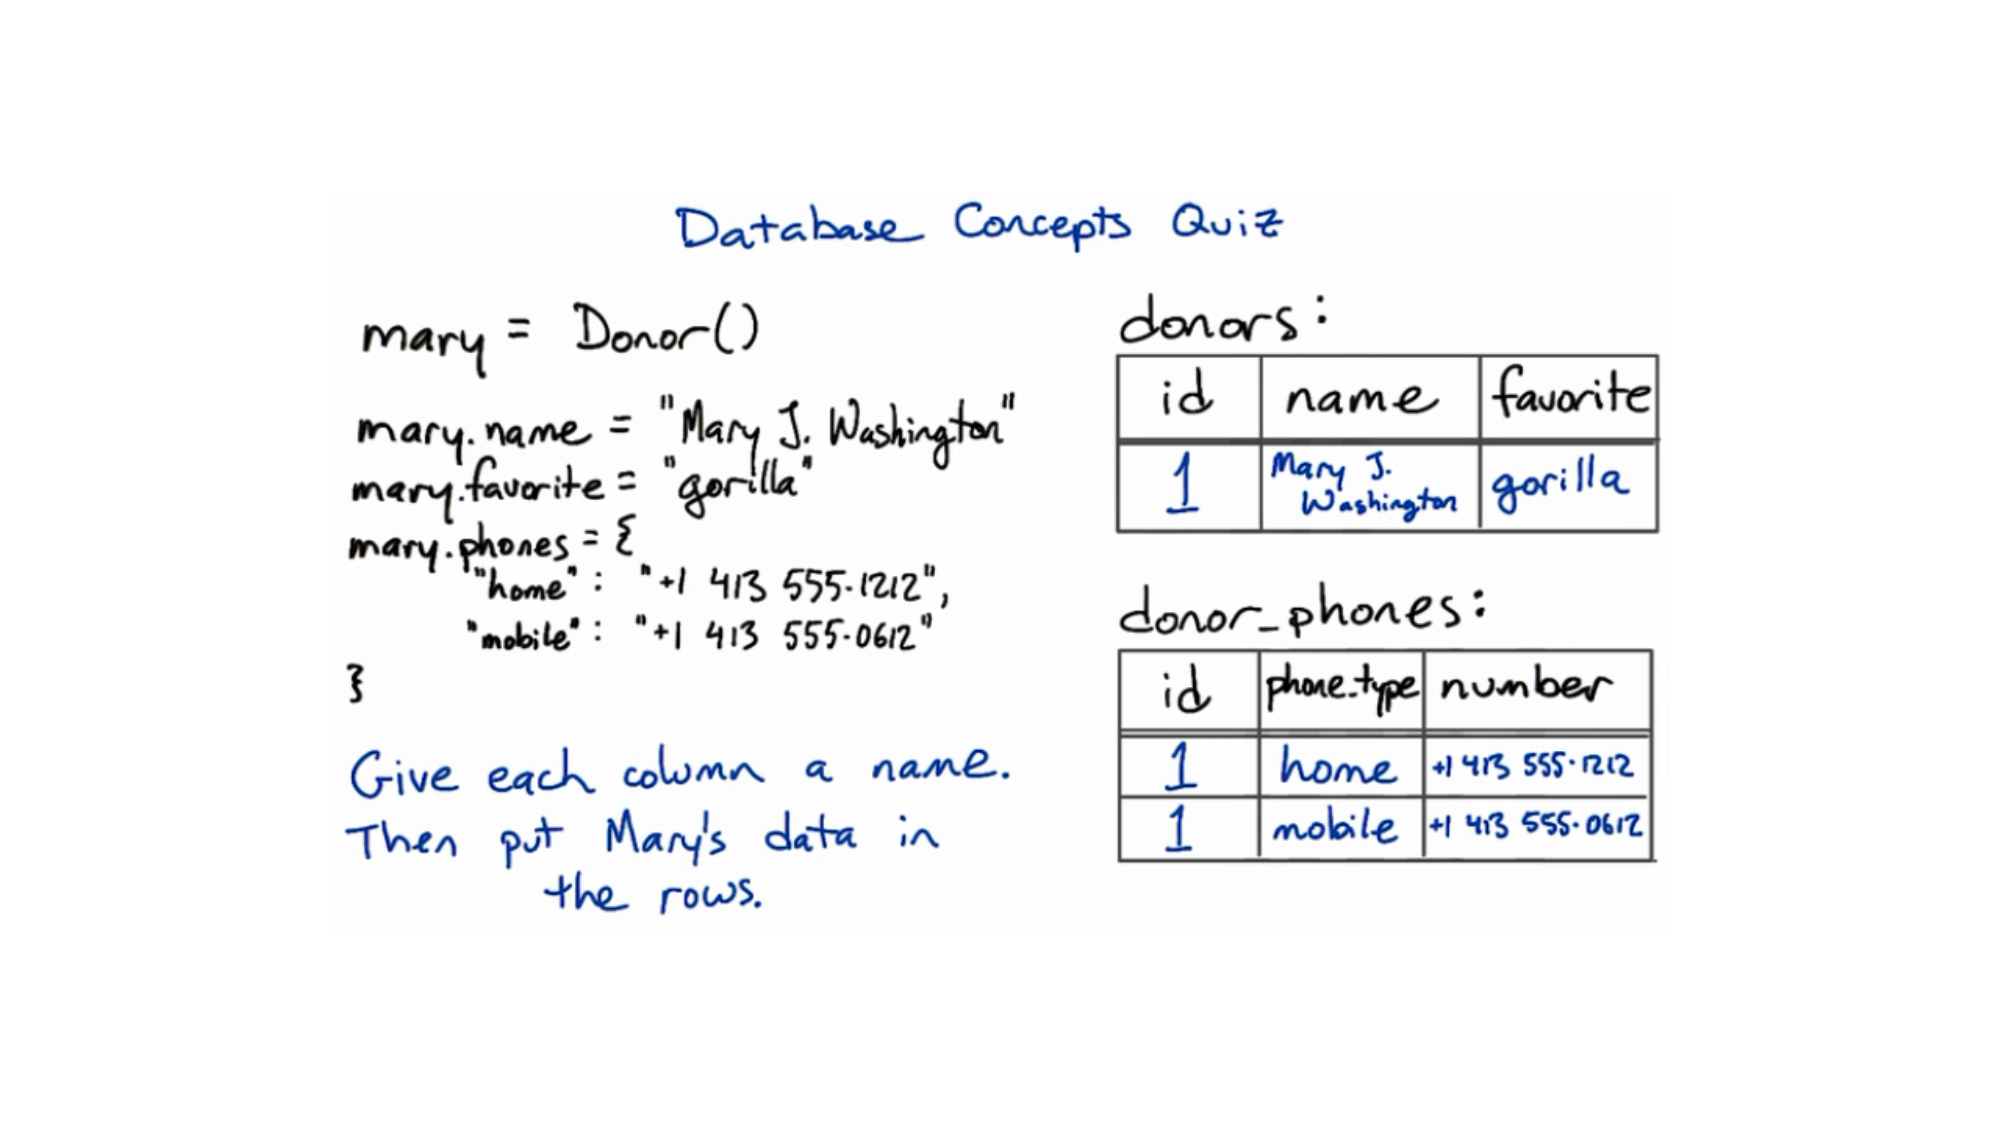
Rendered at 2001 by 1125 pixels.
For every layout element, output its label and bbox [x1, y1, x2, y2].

picture [330, 192, 1670, 933]
